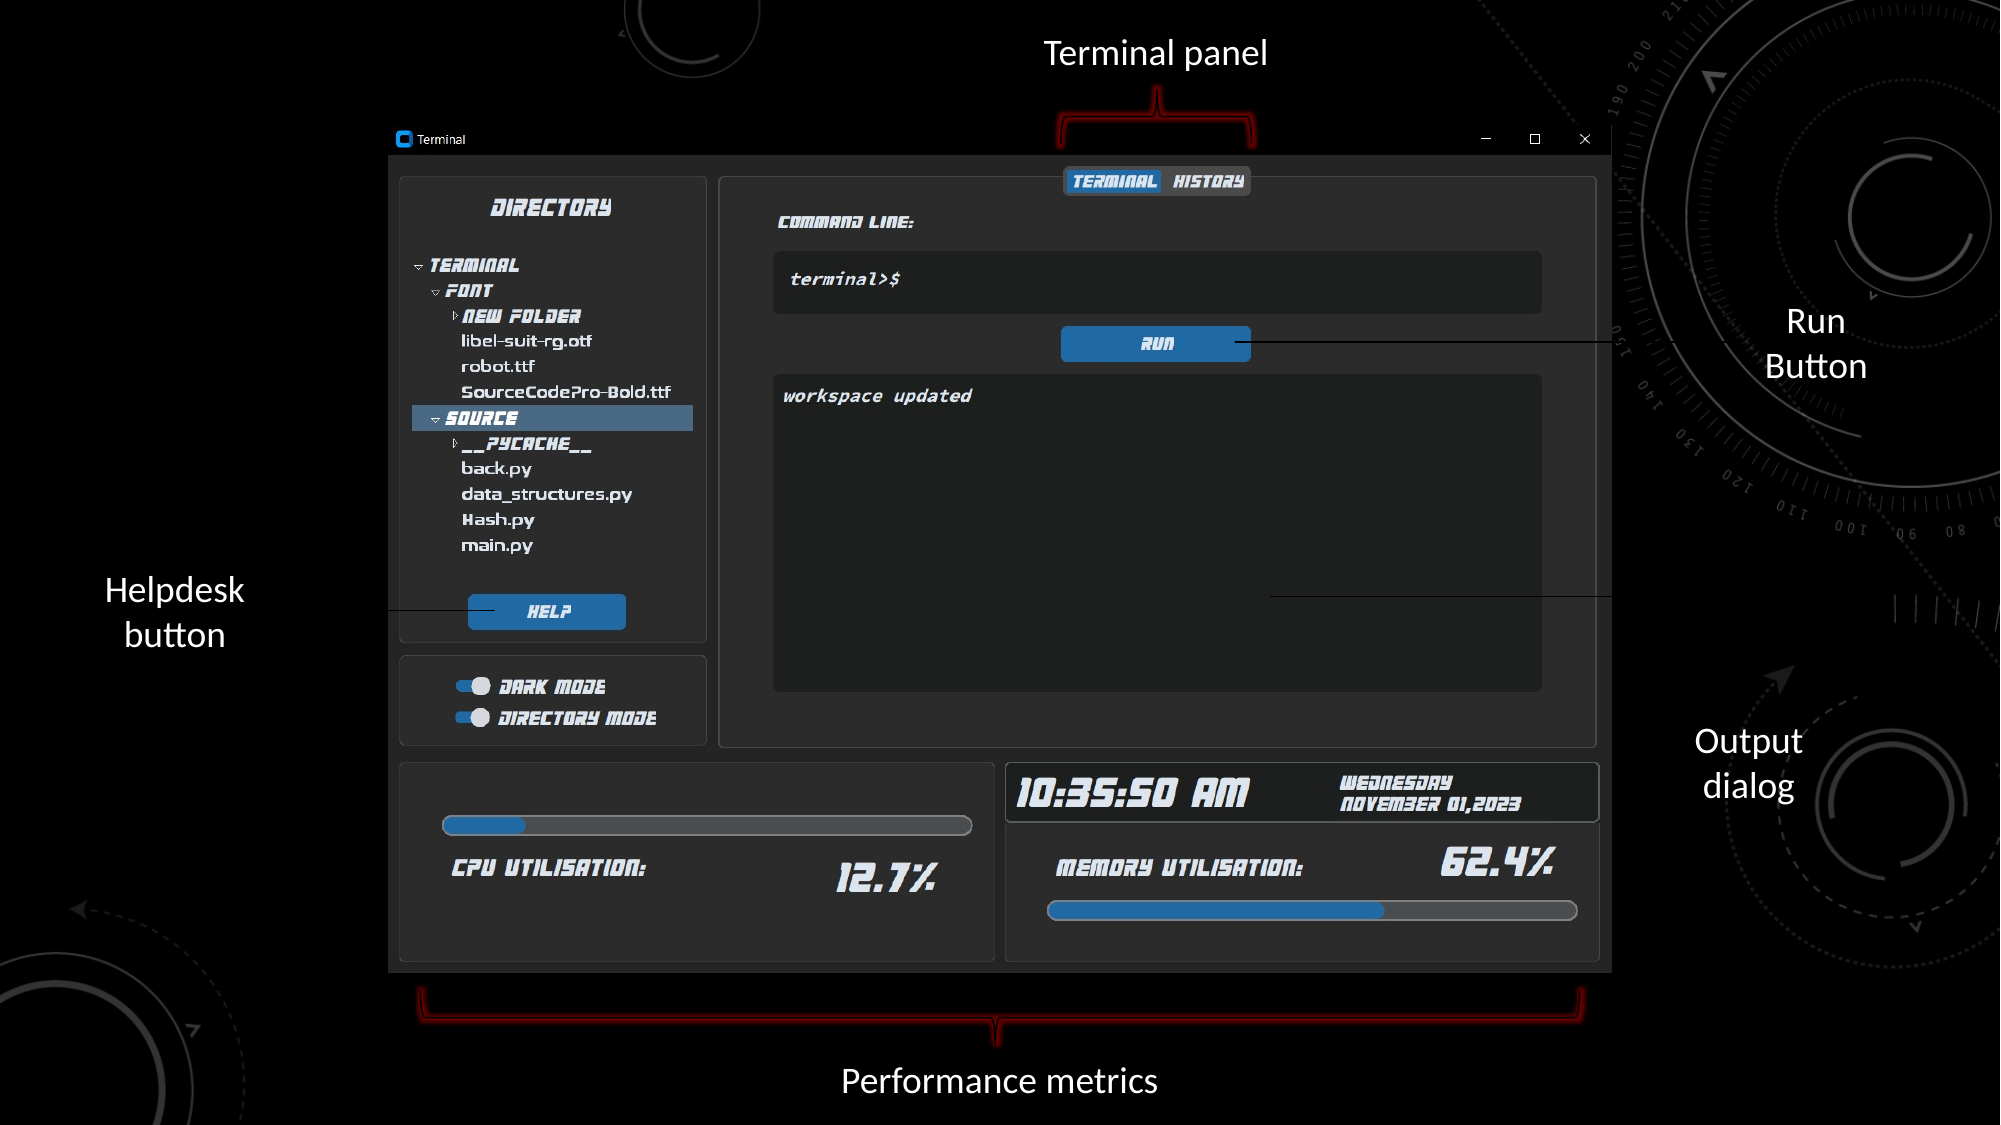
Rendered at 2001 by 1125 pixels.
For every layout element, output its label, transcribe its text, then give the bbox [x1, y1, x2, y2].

text_box Run Button [1724, 288, 1908, 394]
text_box [1061, 89, 1252, 125]
text_box Helpdesk button [83, 557, 267, 663]
text_box [419, 990, 1581, 1045]
text_box Output dialog [1657, 708, 1841, 814]
picture [0, 0, 2000, 1125]
text_box Terminal panel [967, 20, 1345, 80]
text_box Performance metrics [811, 1048, 1189, 1109]
